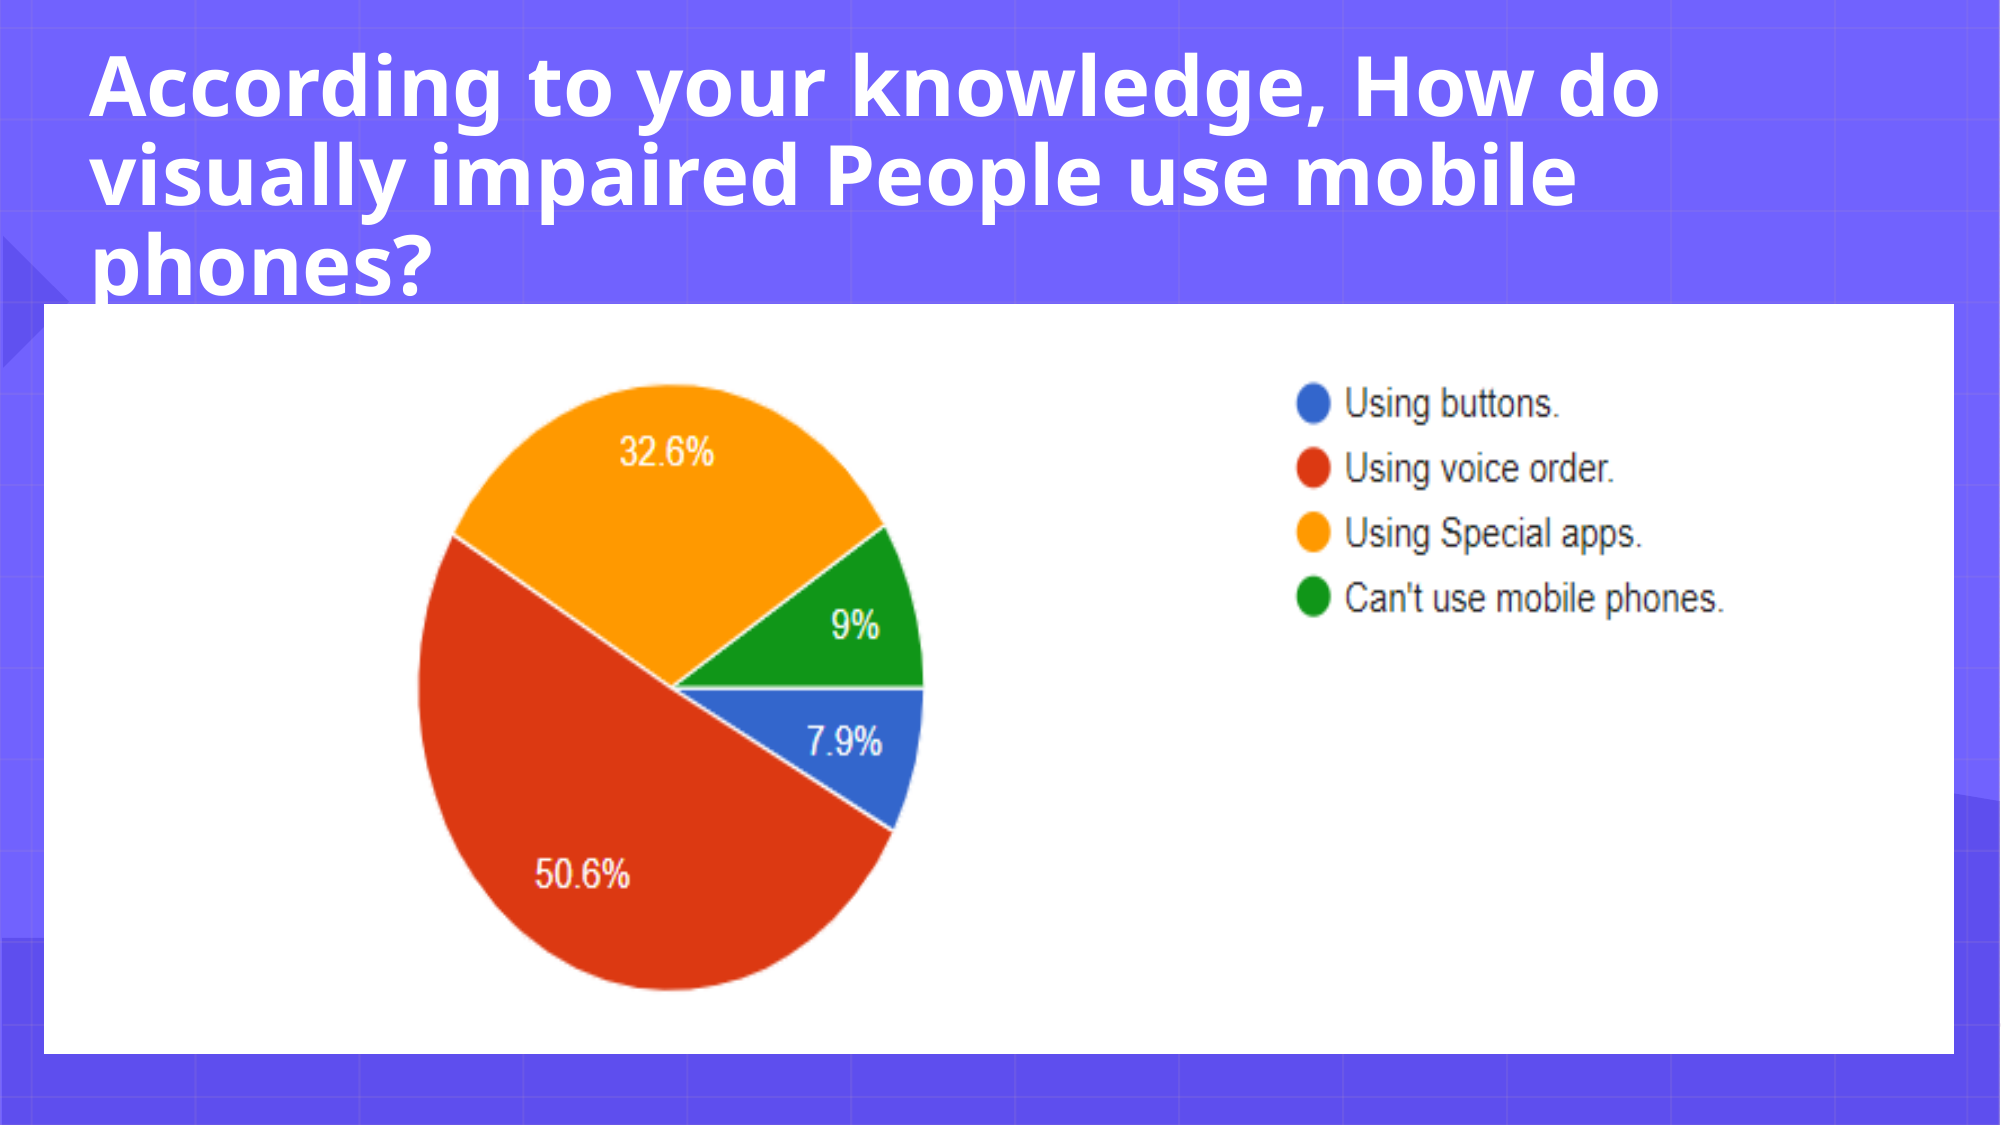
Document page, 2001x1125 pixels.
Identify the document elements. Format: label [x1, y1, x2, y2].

picture [44, 304, 1954, 1054]
text_box [0, 0, 2000, 1125]
